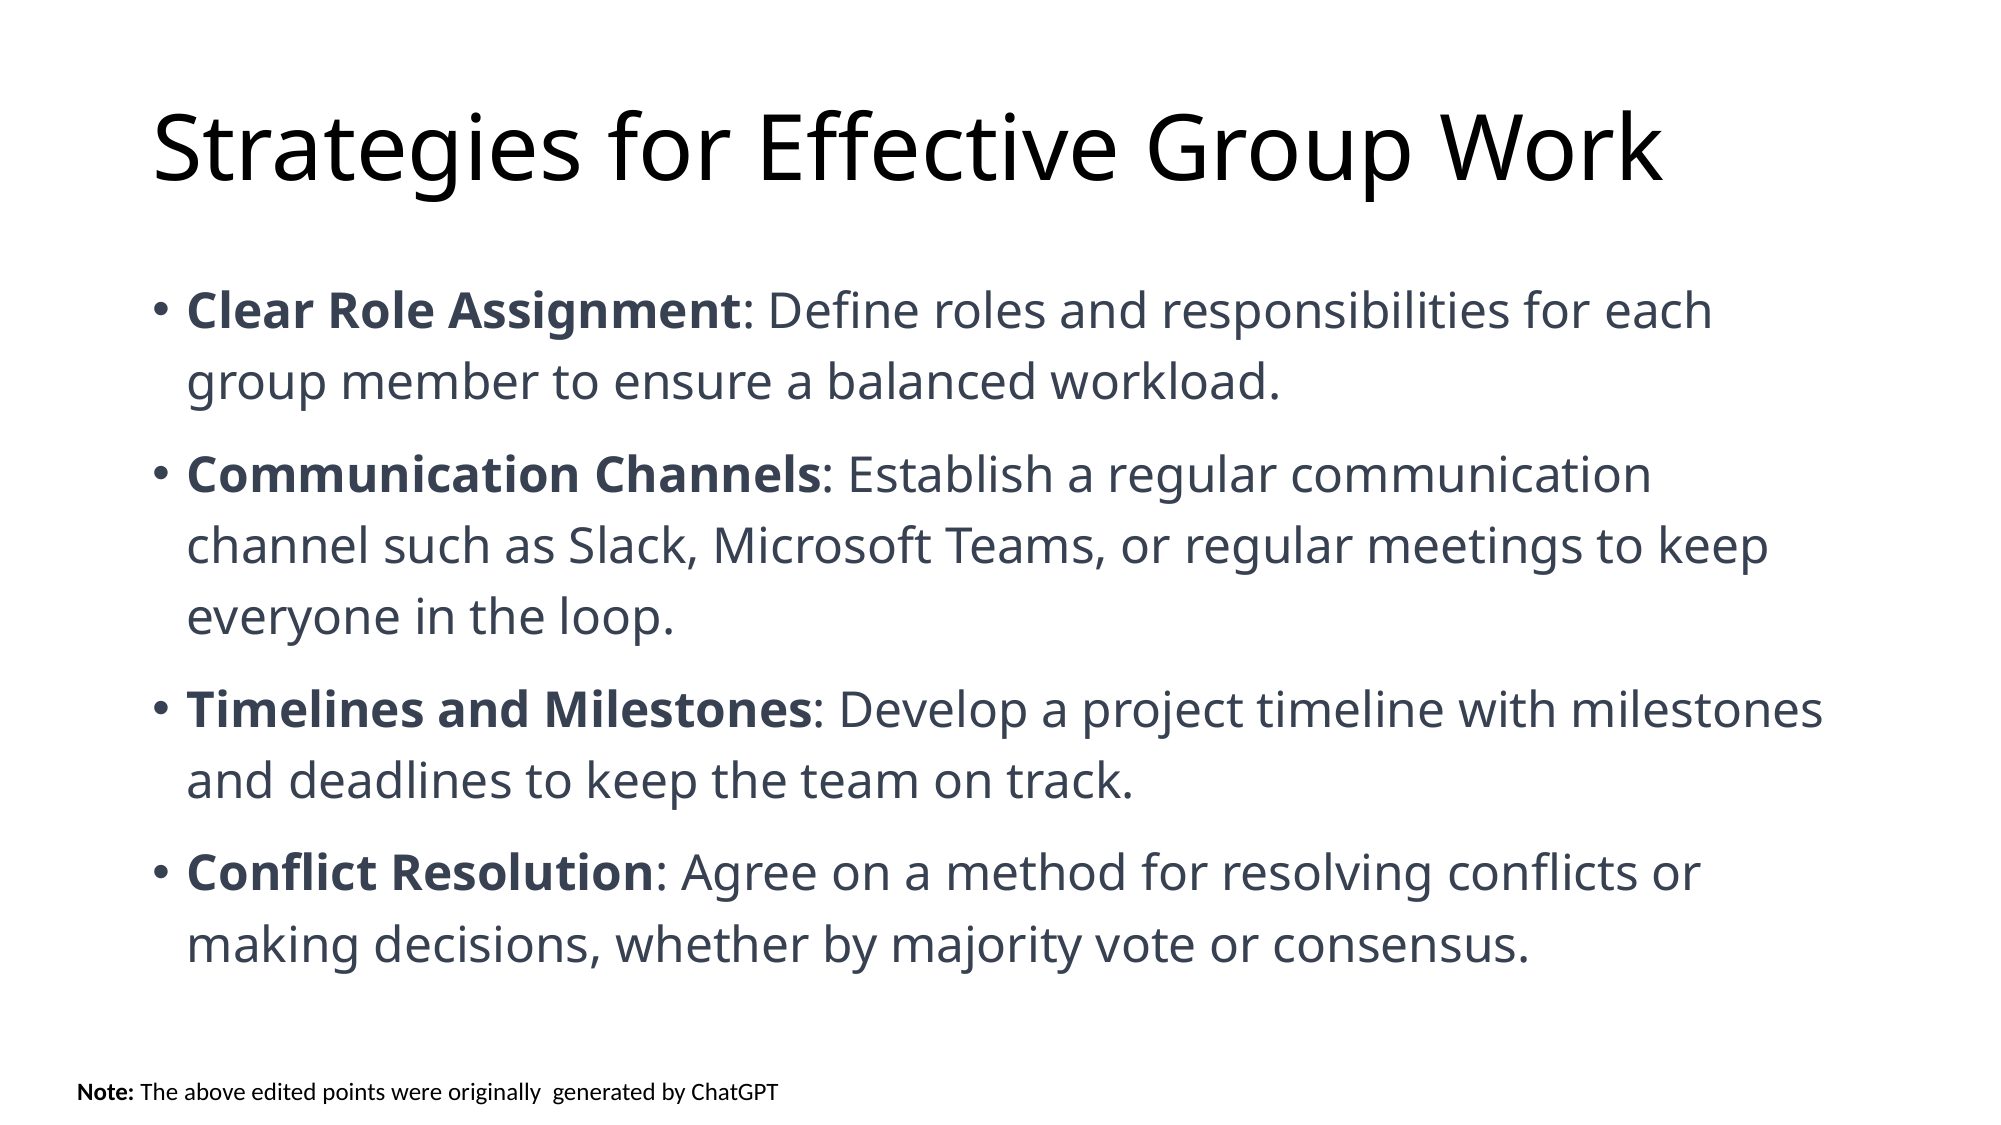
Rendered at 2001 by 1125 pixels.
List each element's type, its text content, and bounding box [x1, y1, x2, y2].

list Clear Role Assignment: Define roles and responsibilities for each group member to ensure a balanced workload. Communication Channels: Establish a regular communication channel such as Slack, Microsoft Teams, or regular meetings to keep everyone in the loop. Timelines and Milestones: Develop a project timeline with milestones and deadlines to keep the team on track. Conflict Resolution: Agree on a method for resolving conflicts or making decisions, whether by majority vote or consensus. [137, 259, 1863, 984]
text_box Note: The above edited points were originally generated by ChatGPT [62, 1068, 862, 1114]
title Strategies for Effective Group Work [137, 42, 1863, 259]
